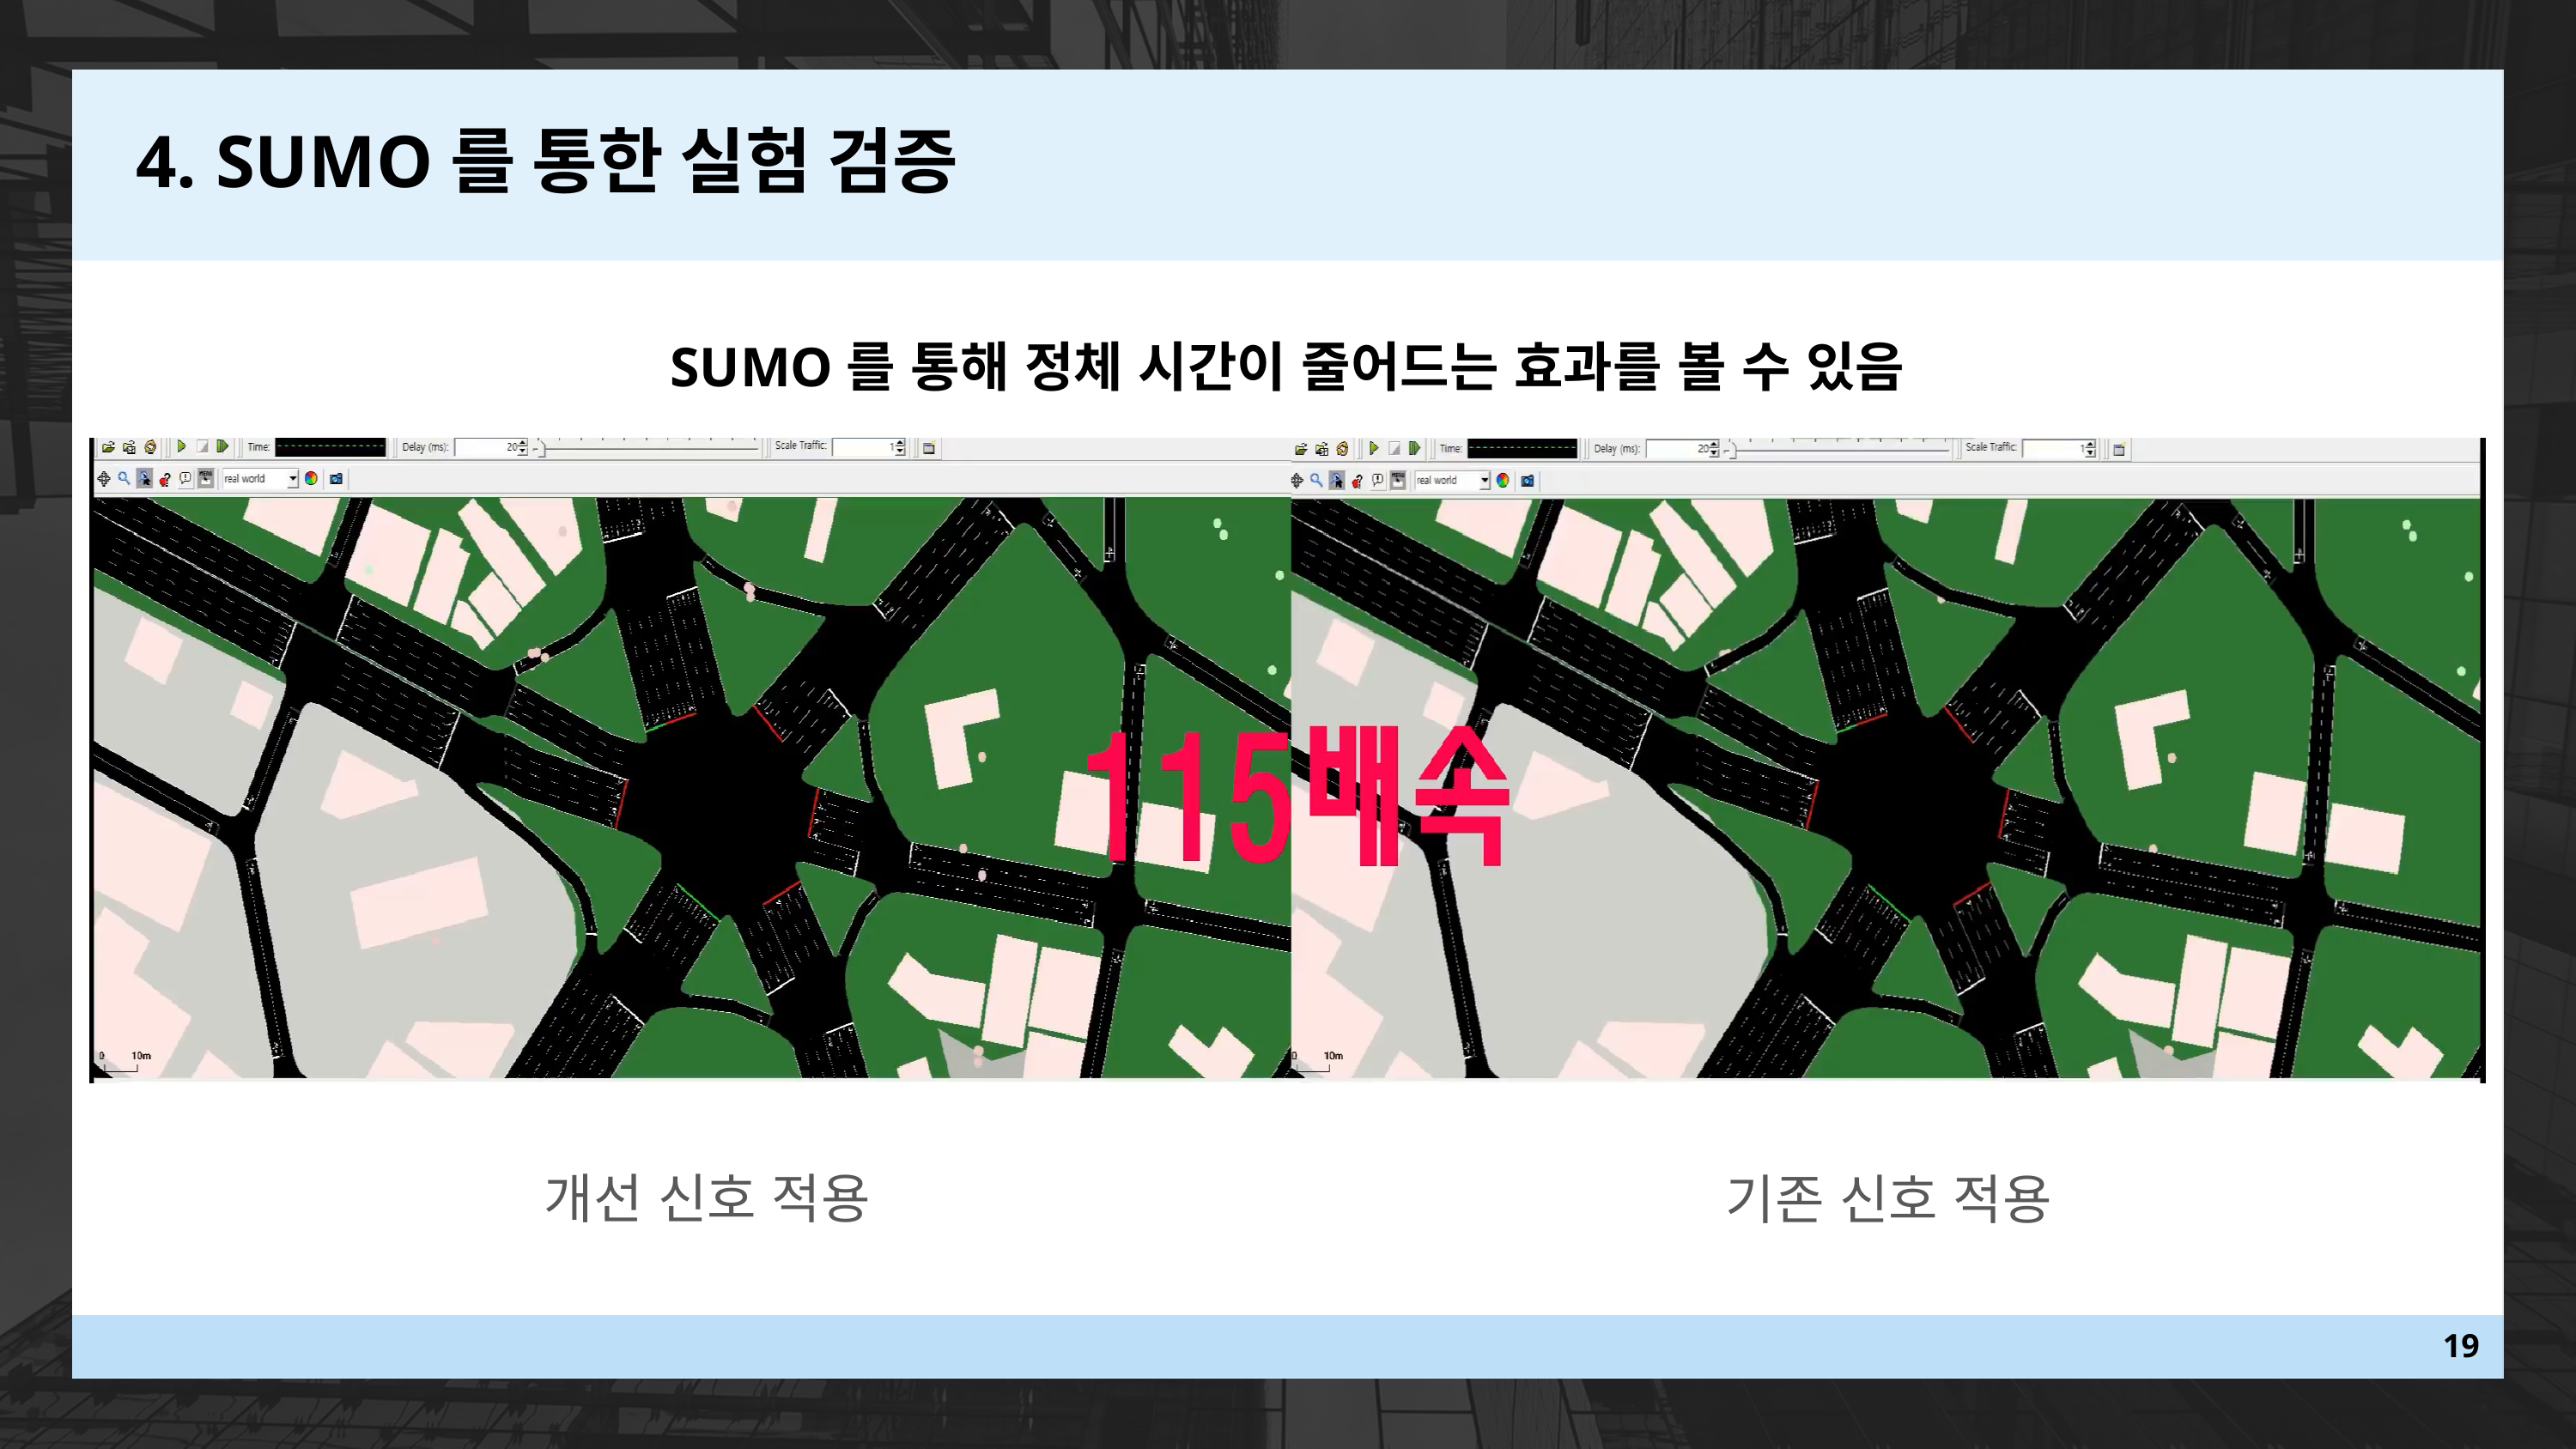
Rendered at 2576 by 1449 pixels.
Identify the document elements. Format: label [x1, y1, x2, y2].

text_box [72, 272, 2504, 1315]
text_box [72, 69, 2504, 263]
text_box [0, 0, 2576, 1449]
text_box [88, 437, 2487, 1084]
text_box [72, 1315, 2504, 1379]
